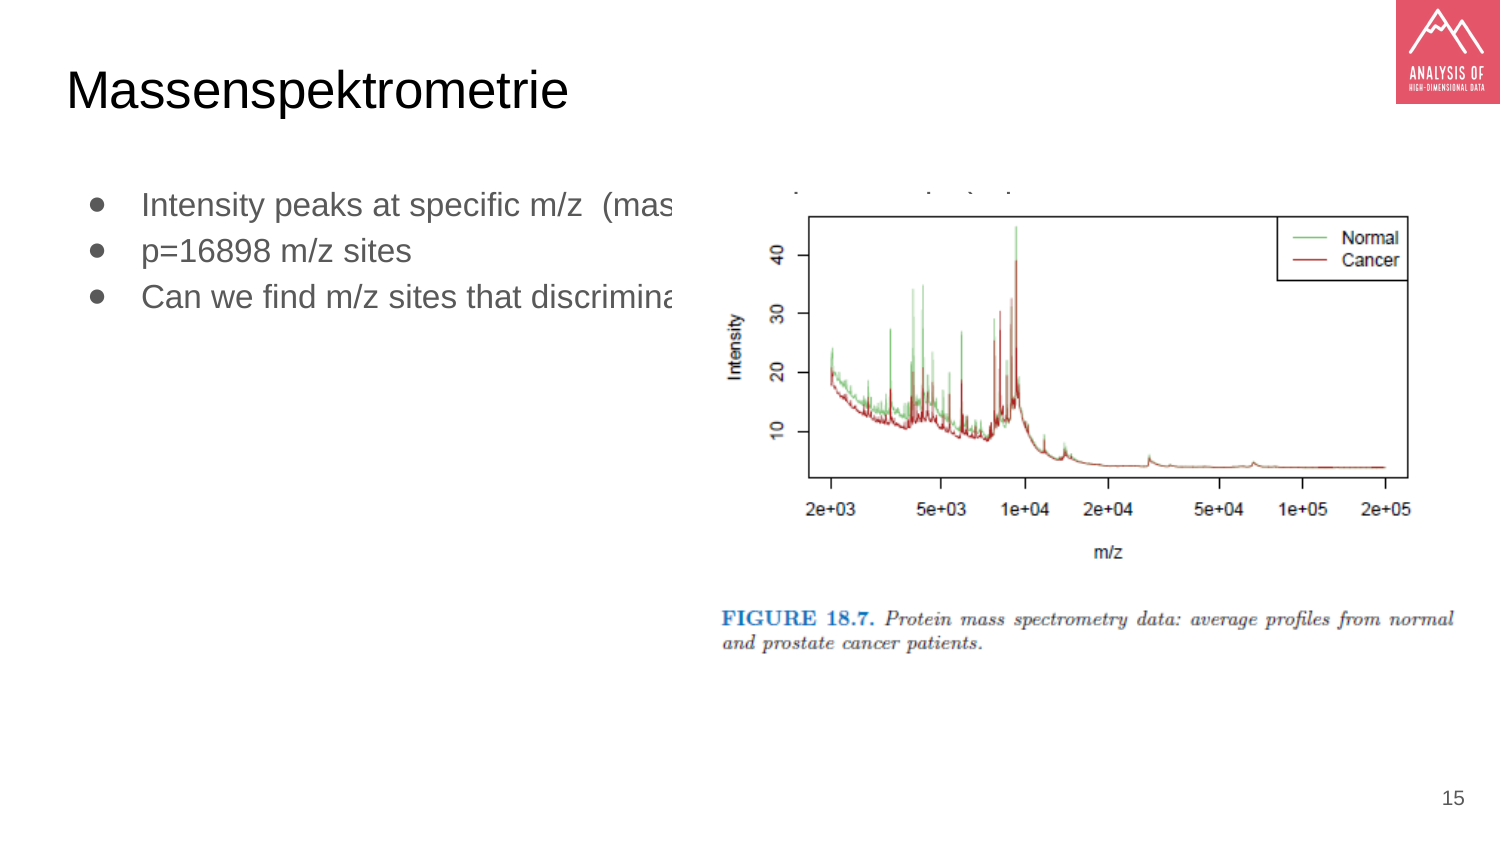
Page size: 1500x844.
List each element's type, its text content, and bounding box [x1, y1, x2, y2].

picture [1396, 0, 1500, 104]
slide_number ‹#› [1389, 764, 1480, 830]
list Intensity peaks at specific m/z (mass over charge ratios) sites p=16898 m/z sites Can we find m/z sites that discriminate healthy from prostate cancer patients? [51, 162, 1449, 750]
picture [672, 194, 1500, 676]
title Massenspektrometrie [51, 40, 1449, 135]
